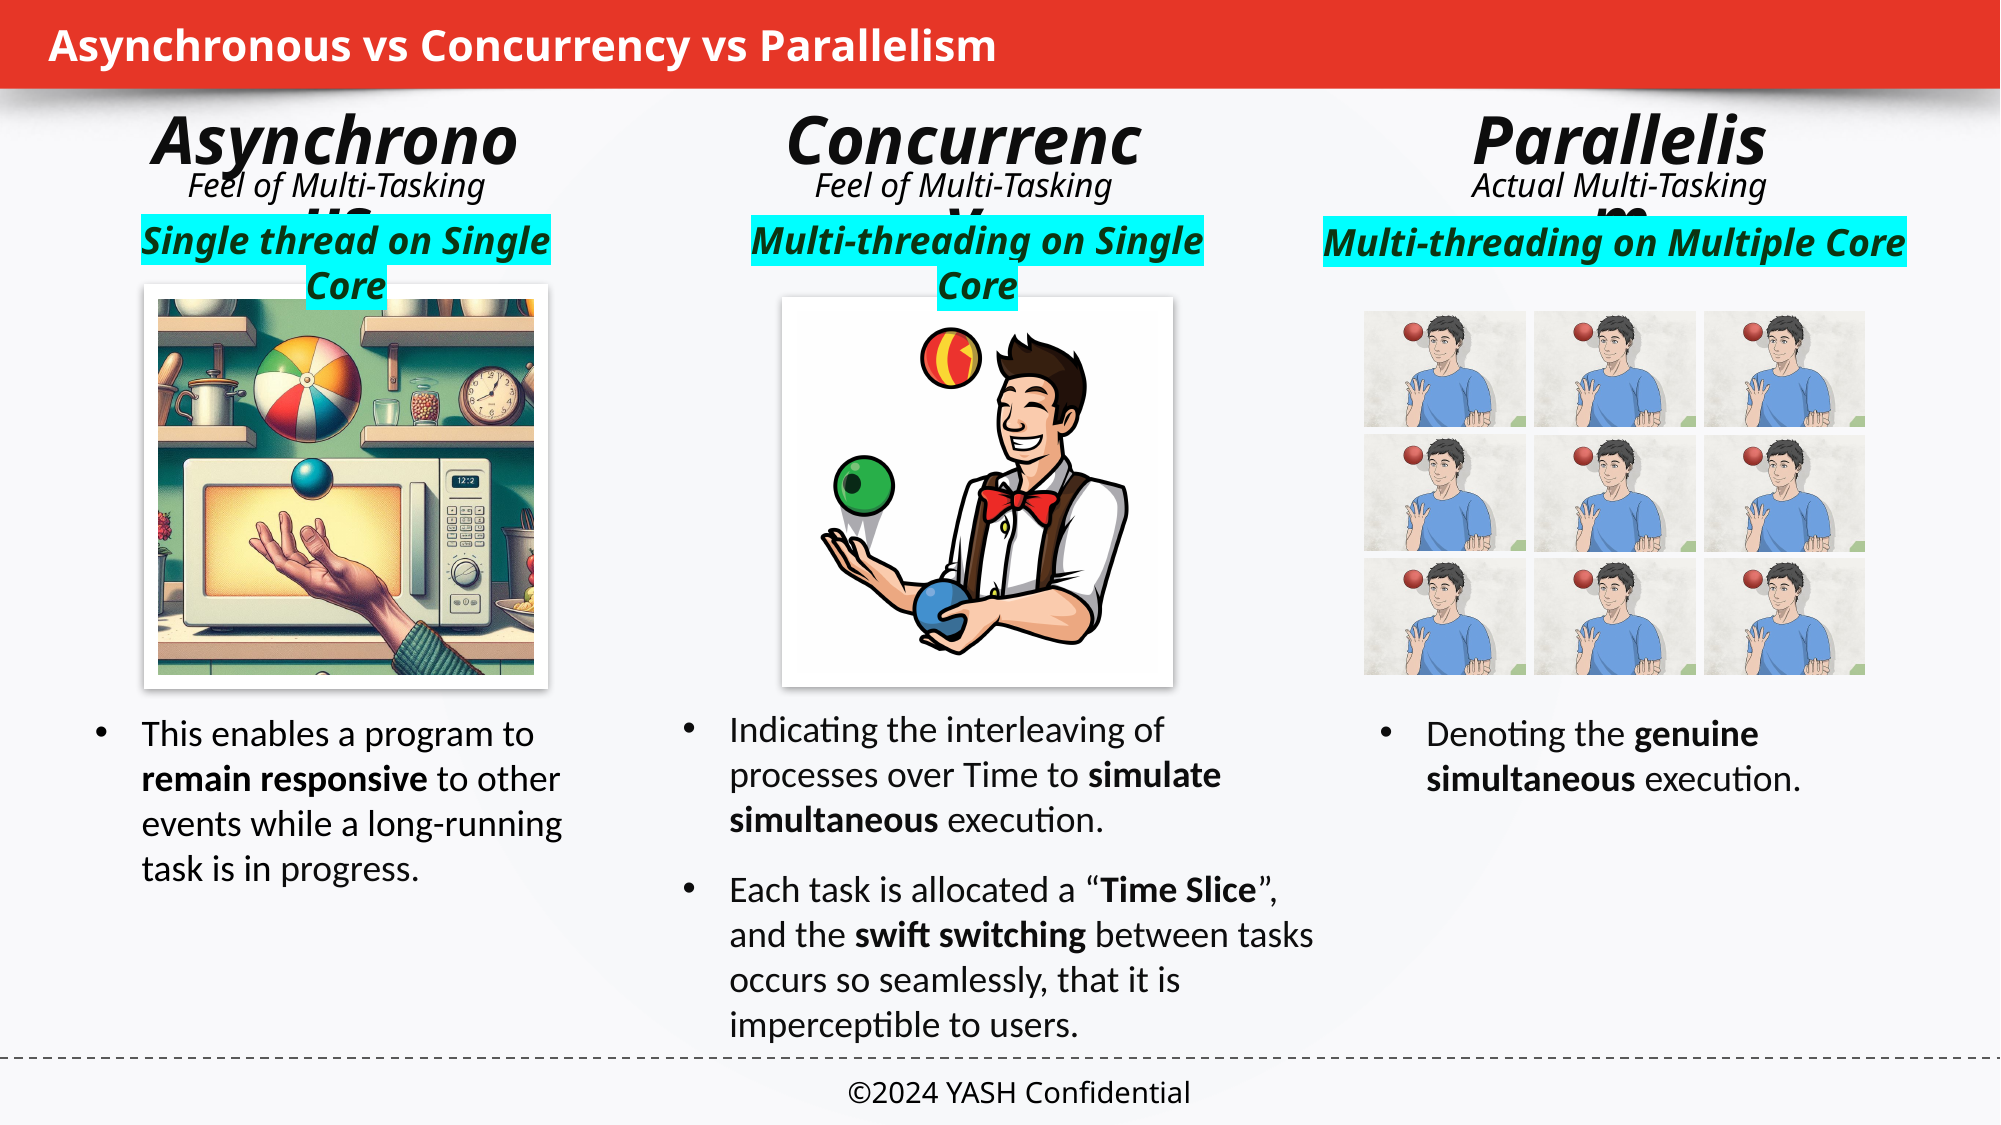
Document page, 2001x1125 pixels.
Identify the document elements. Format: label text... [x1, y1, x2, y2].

text_box Denoting the genuine simultaneous execution. [1364, 701, 1980, 807]
title Asynchronous vs Concurrency vs Parallelism [33, 7, 1016, 81]
text_box Feel of Multi-Tasking [156, 157, 518, 209]
text_box Multi-threading on Single Core [702, 210, 1253, 315]
picture [0, 1, 2001, 141]
text_box Indicating the interleaving of processes over Time to simulate simultaneous execution. Each task is allocated a “Time Slice”, and the swift switching between tasks occurs so seamlessly, that it is imperceptible to users. [667, 697, 1333, 1052]
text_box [1364, 310, 1866, 676]
text_box This enables a program to remain responsive to other events while a long-running task is in progress. [79, 701, 641, 897]
text_box Single thread on Single Core [86, 209, 606, 315]
picture [157, 298, 535, 676]
text_box Concurrency [769, 90, 1159, 210]
text_box Feel of Multi-Tasking [783, 157, 1145, 210]
text_box Multi-threading on Multiple Core [1306, 211, 1923, 271]
text_box Asynchronous [118, 90, 555, 209]
text_box Actual Multi-Tasking [1439, 157, 1802, 211]
text_box Parallelism [1443, 90, 1798, 157]
picture [796, 310, 1159, 674]
